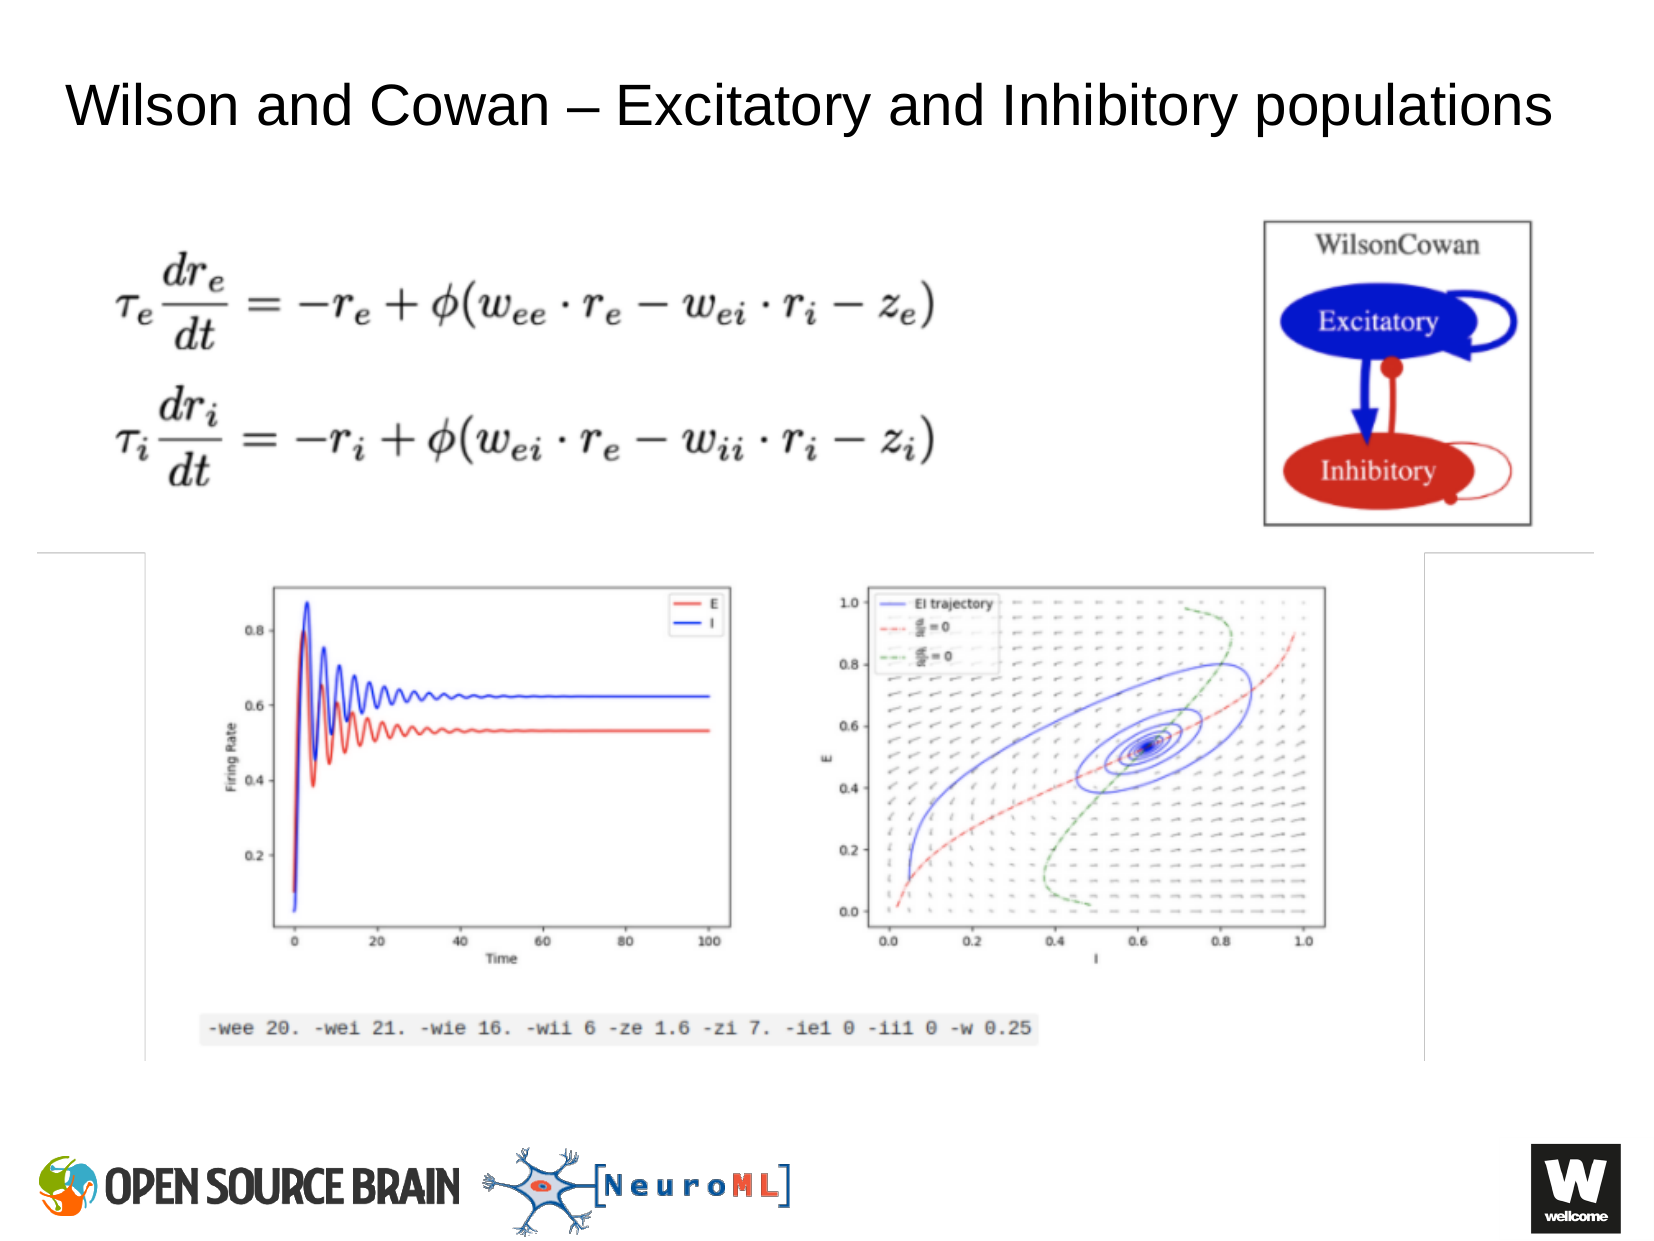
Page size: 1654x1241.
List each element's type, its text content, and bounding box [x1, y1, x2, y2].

picture [39, 1156, 459, 1216]
text_box Wilson and Cowan – Excitatory and Inhibitory populations [49, 41, 1634, 158]
picture [1499, 1137, 1654, 1240]
picture [37, 195, 1594, 1062]
picture [482, 1147, 790, 1237]
